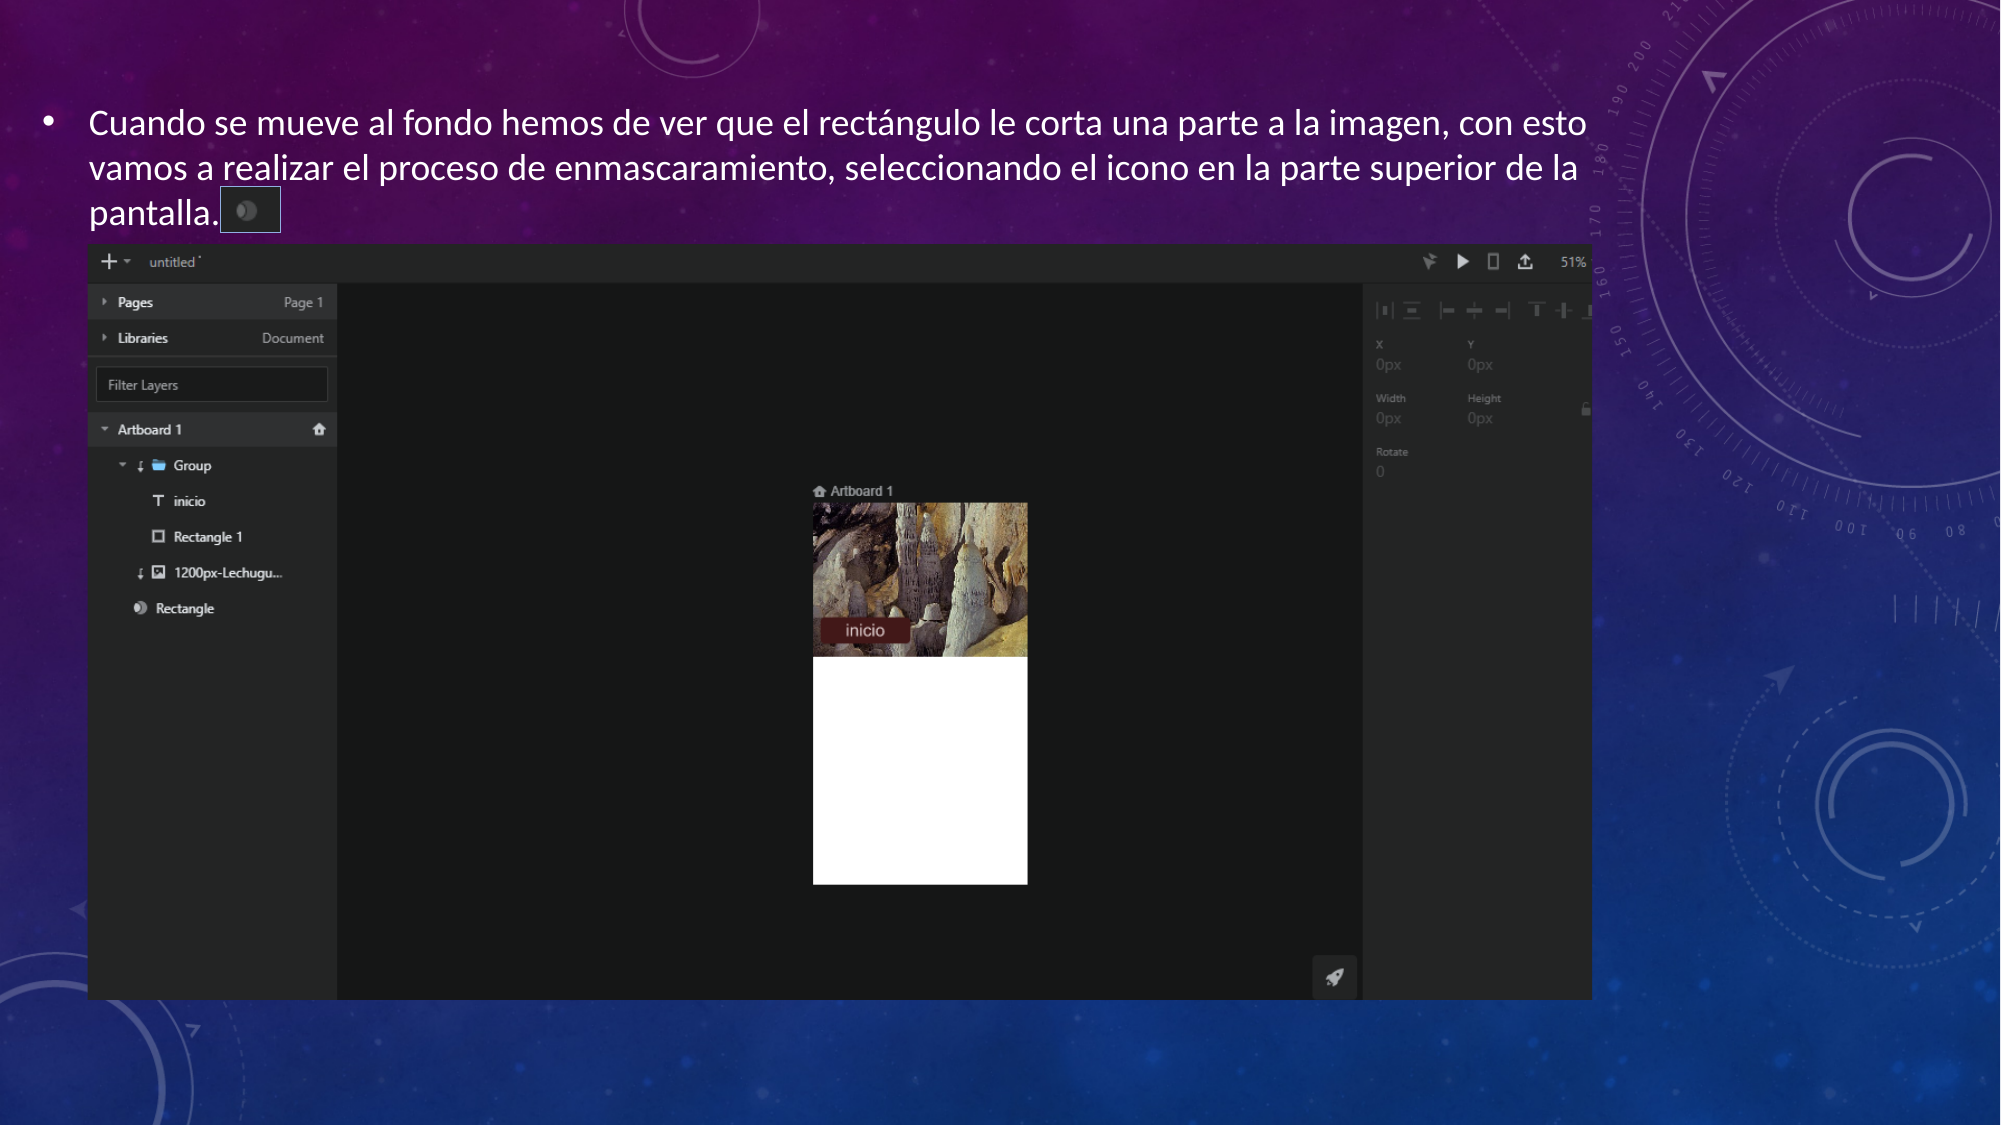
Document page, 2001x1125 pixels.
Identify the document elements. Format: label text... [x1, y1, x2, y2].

list Cuando se mueve al fondo hemos de ver que el rectángulo le corta una parte a la imagen, con esto vamos a realizar el proceso de enmascaramiento, seleccionando el icono en la parte superior de la pantalla. [27, 21, 1690, 310]
picture [0, 0, 2001, 1125]
